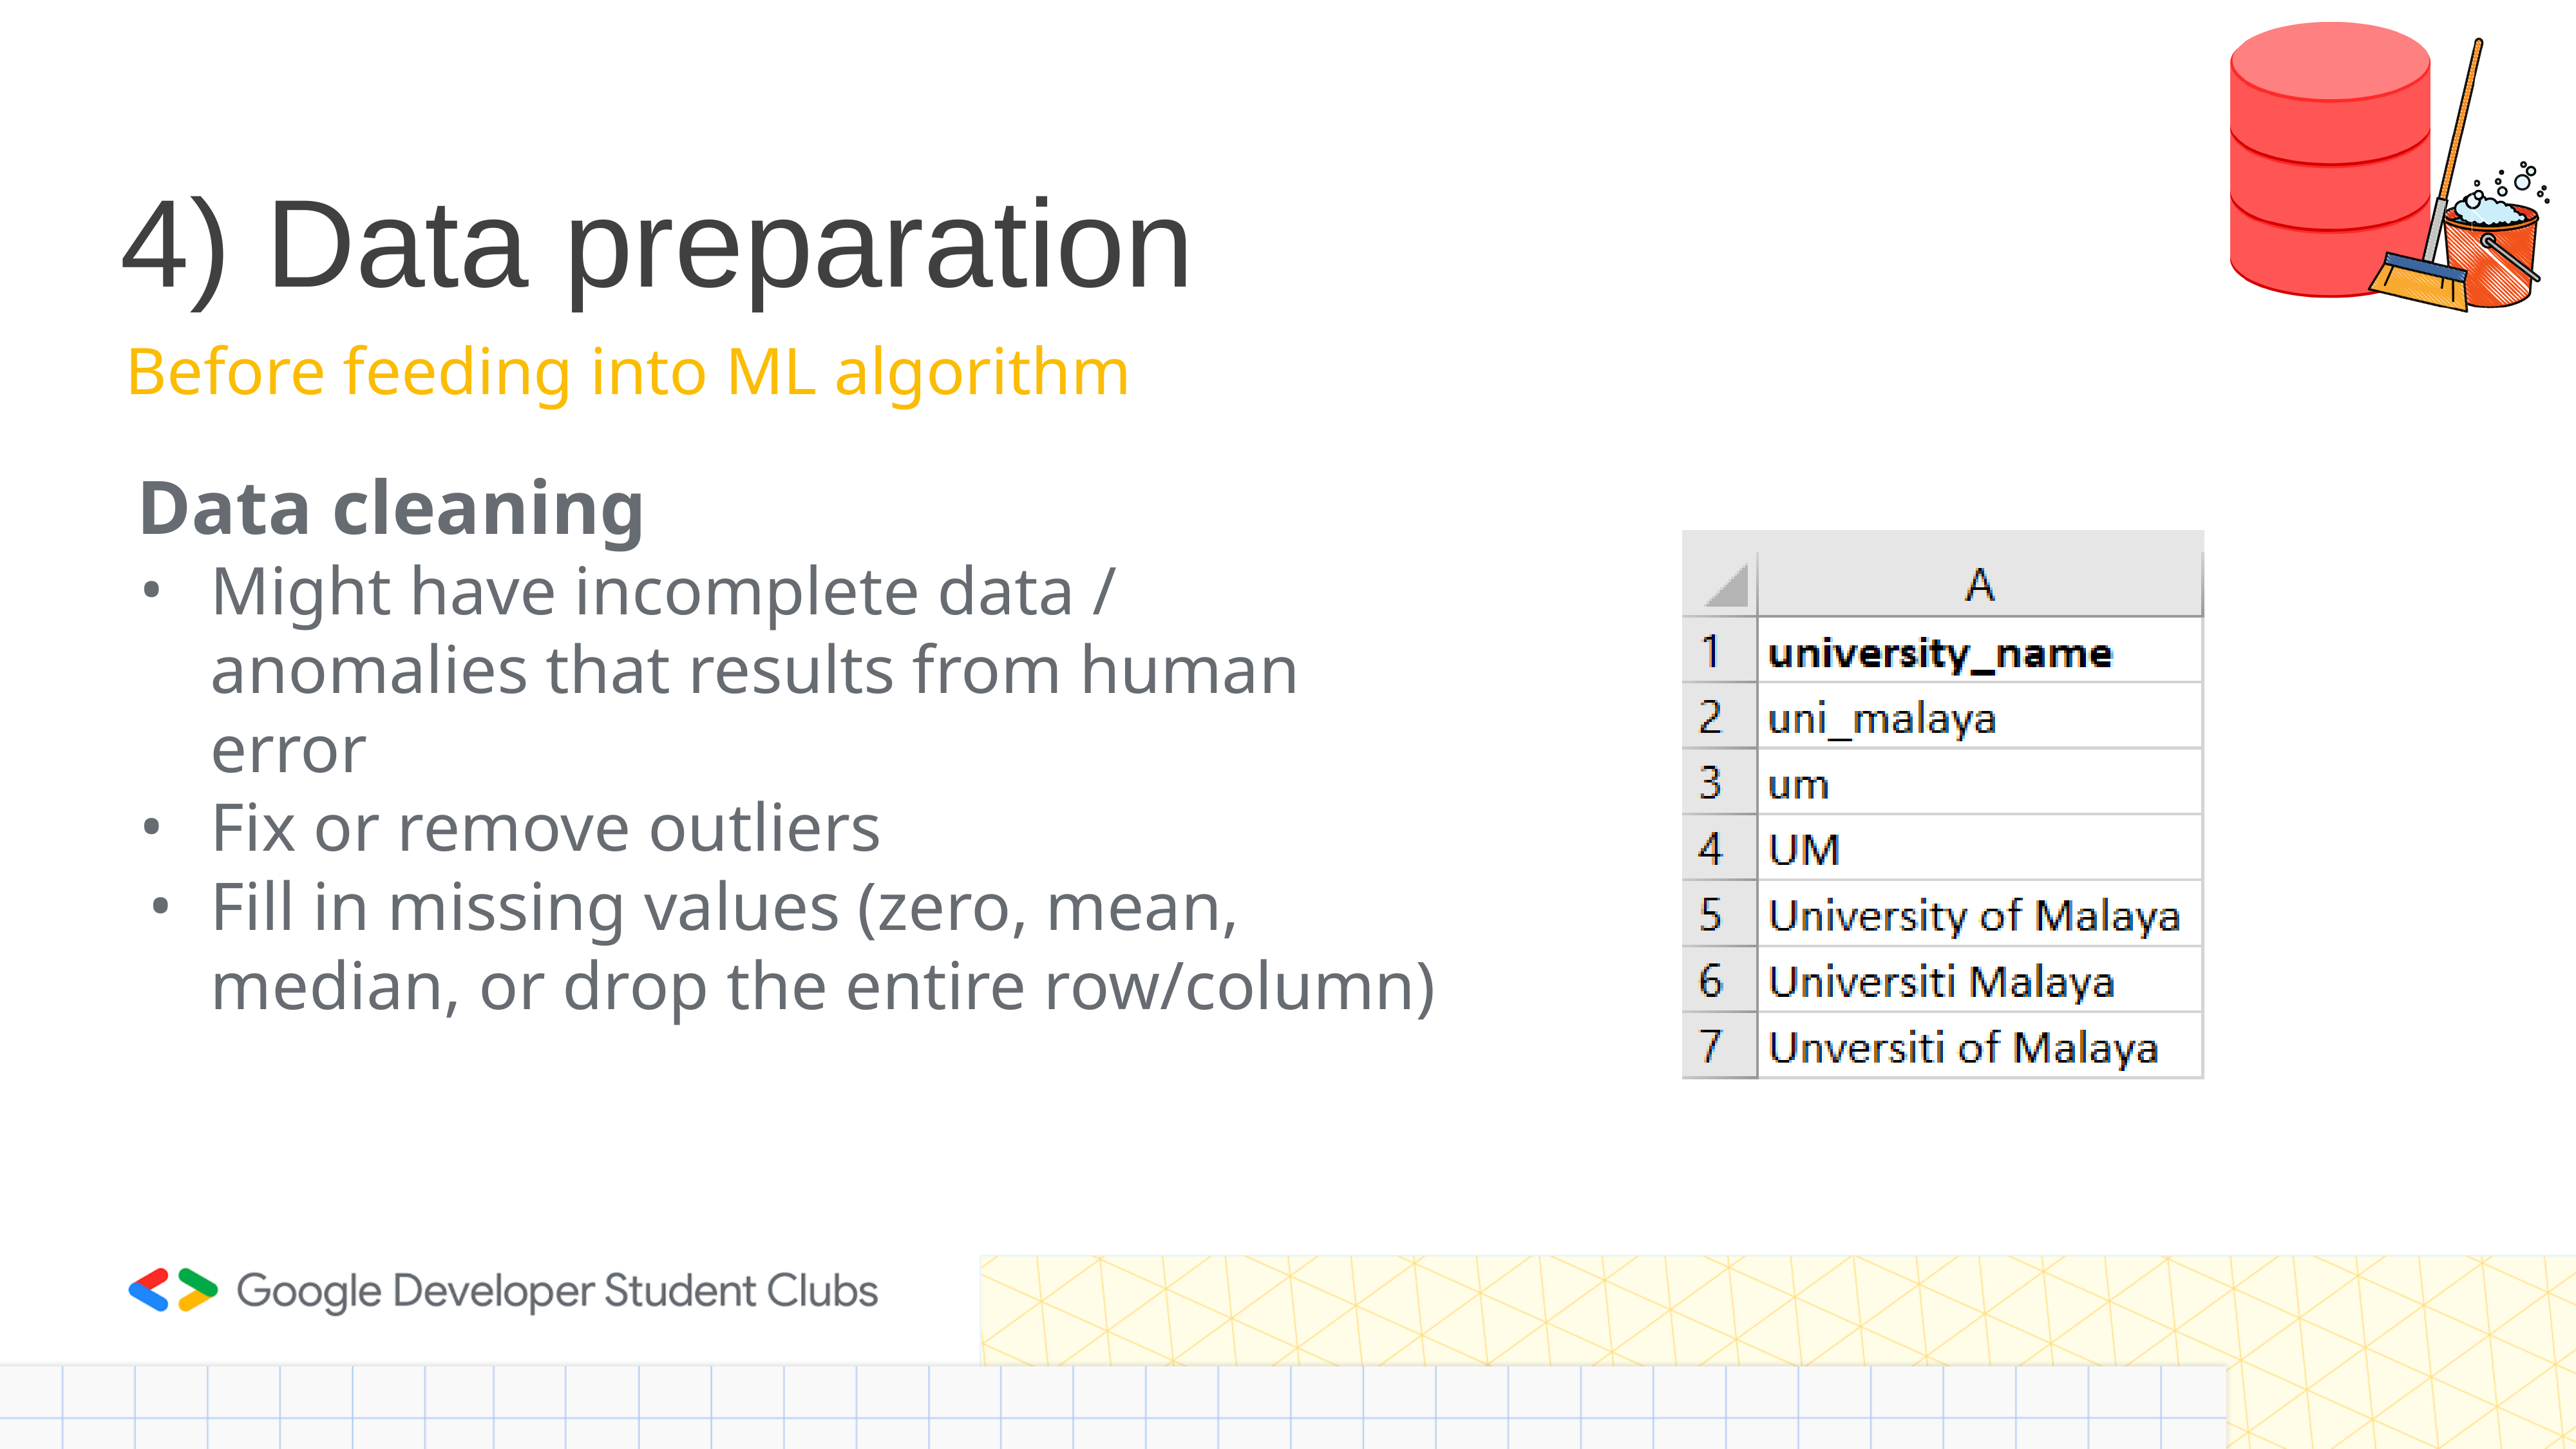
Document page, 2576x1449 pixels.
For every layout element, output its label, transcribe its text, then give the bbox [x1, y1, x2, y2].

list Data cleaning Might have incomplete data / anomalies that results from human error Fix or remove outliers Fill in missing values (zero, mean, median, or drop the entire row/column) [127, 1180, 1460, 1301]
subtitle Before feeding into ML algorithm [115, 320, 2441, 1180]
picture [0, 0, 2576, 1449]
title 4) Data preparation [94, 136, 2200, 430]
